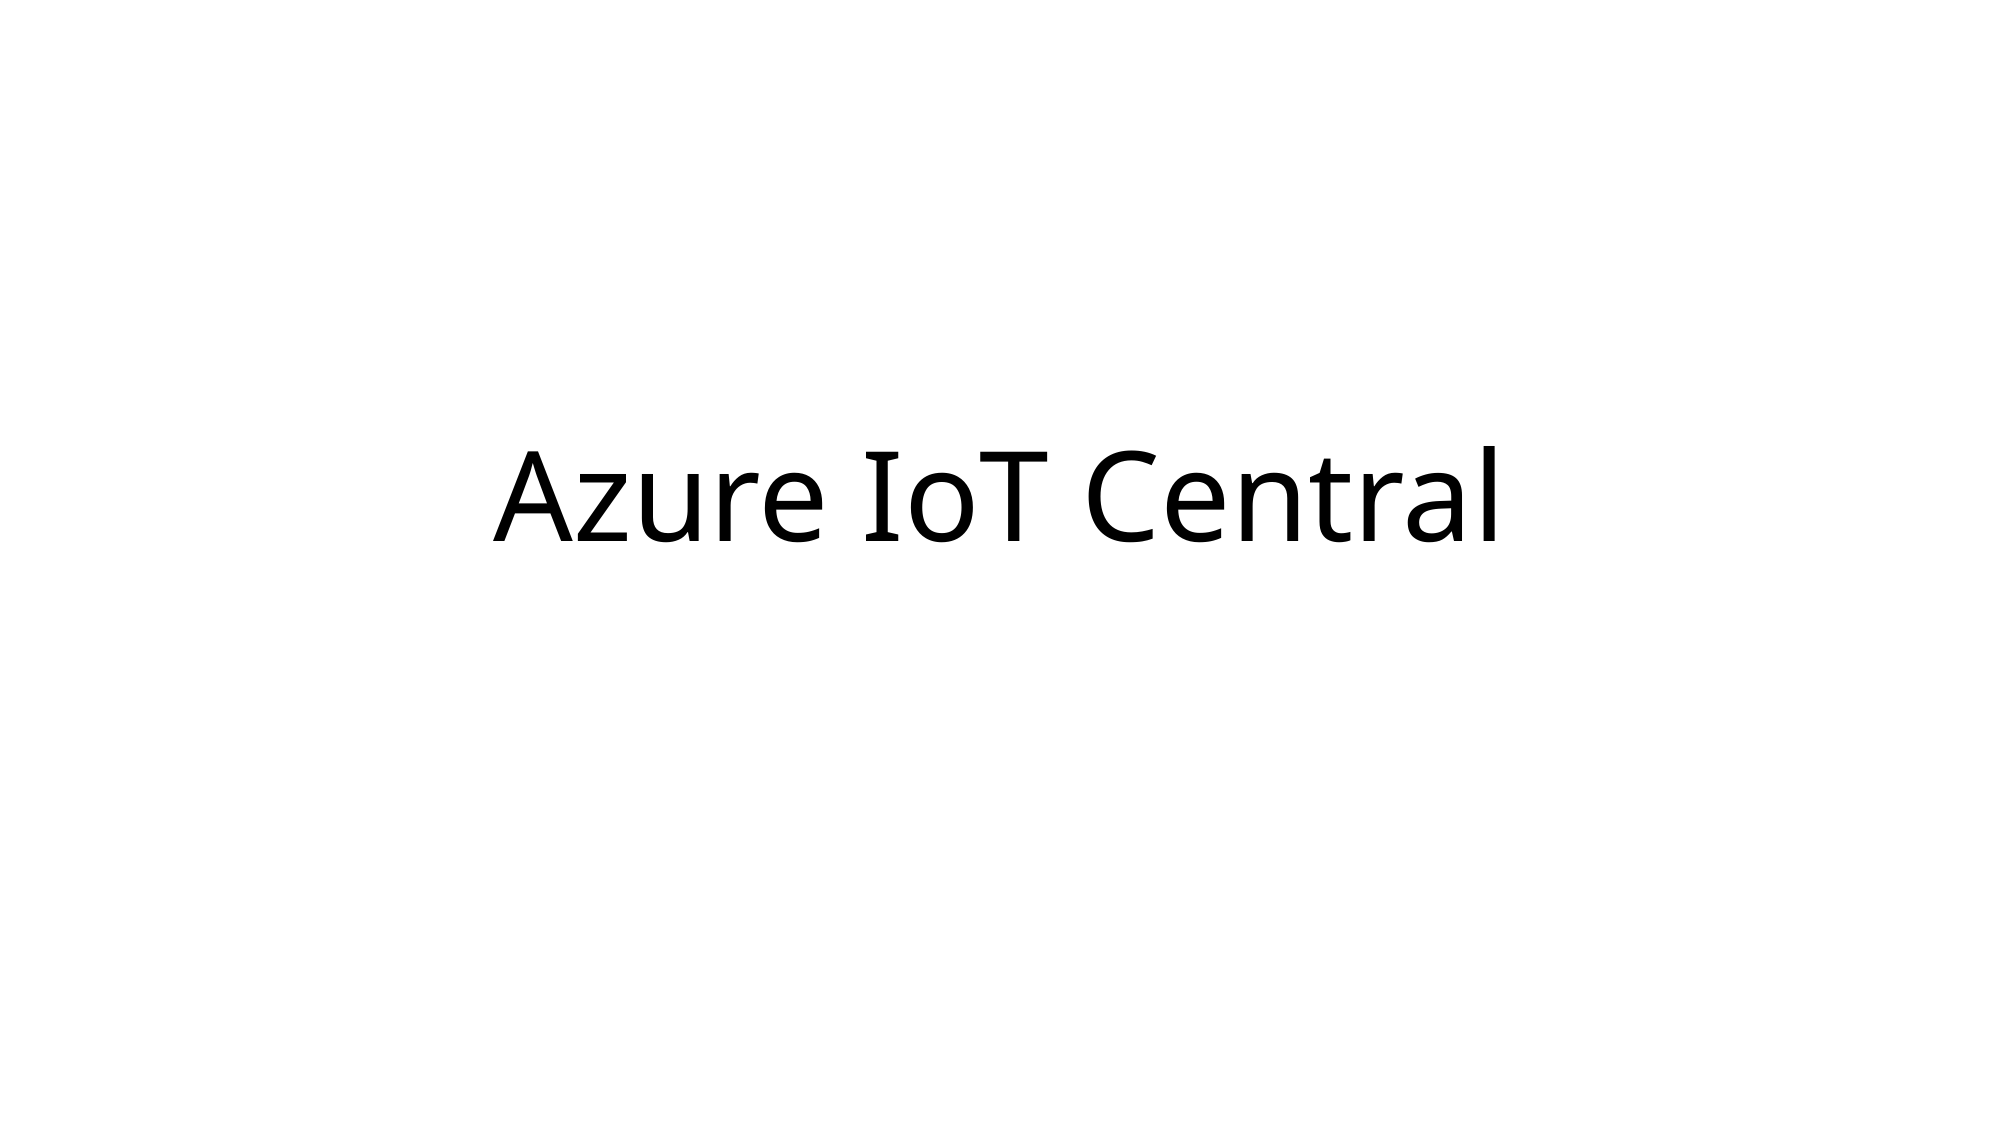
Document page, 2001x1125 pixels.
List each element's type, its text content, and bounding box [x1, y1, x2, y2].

title Azure IoT Central [249, 184, 1750, 576]
